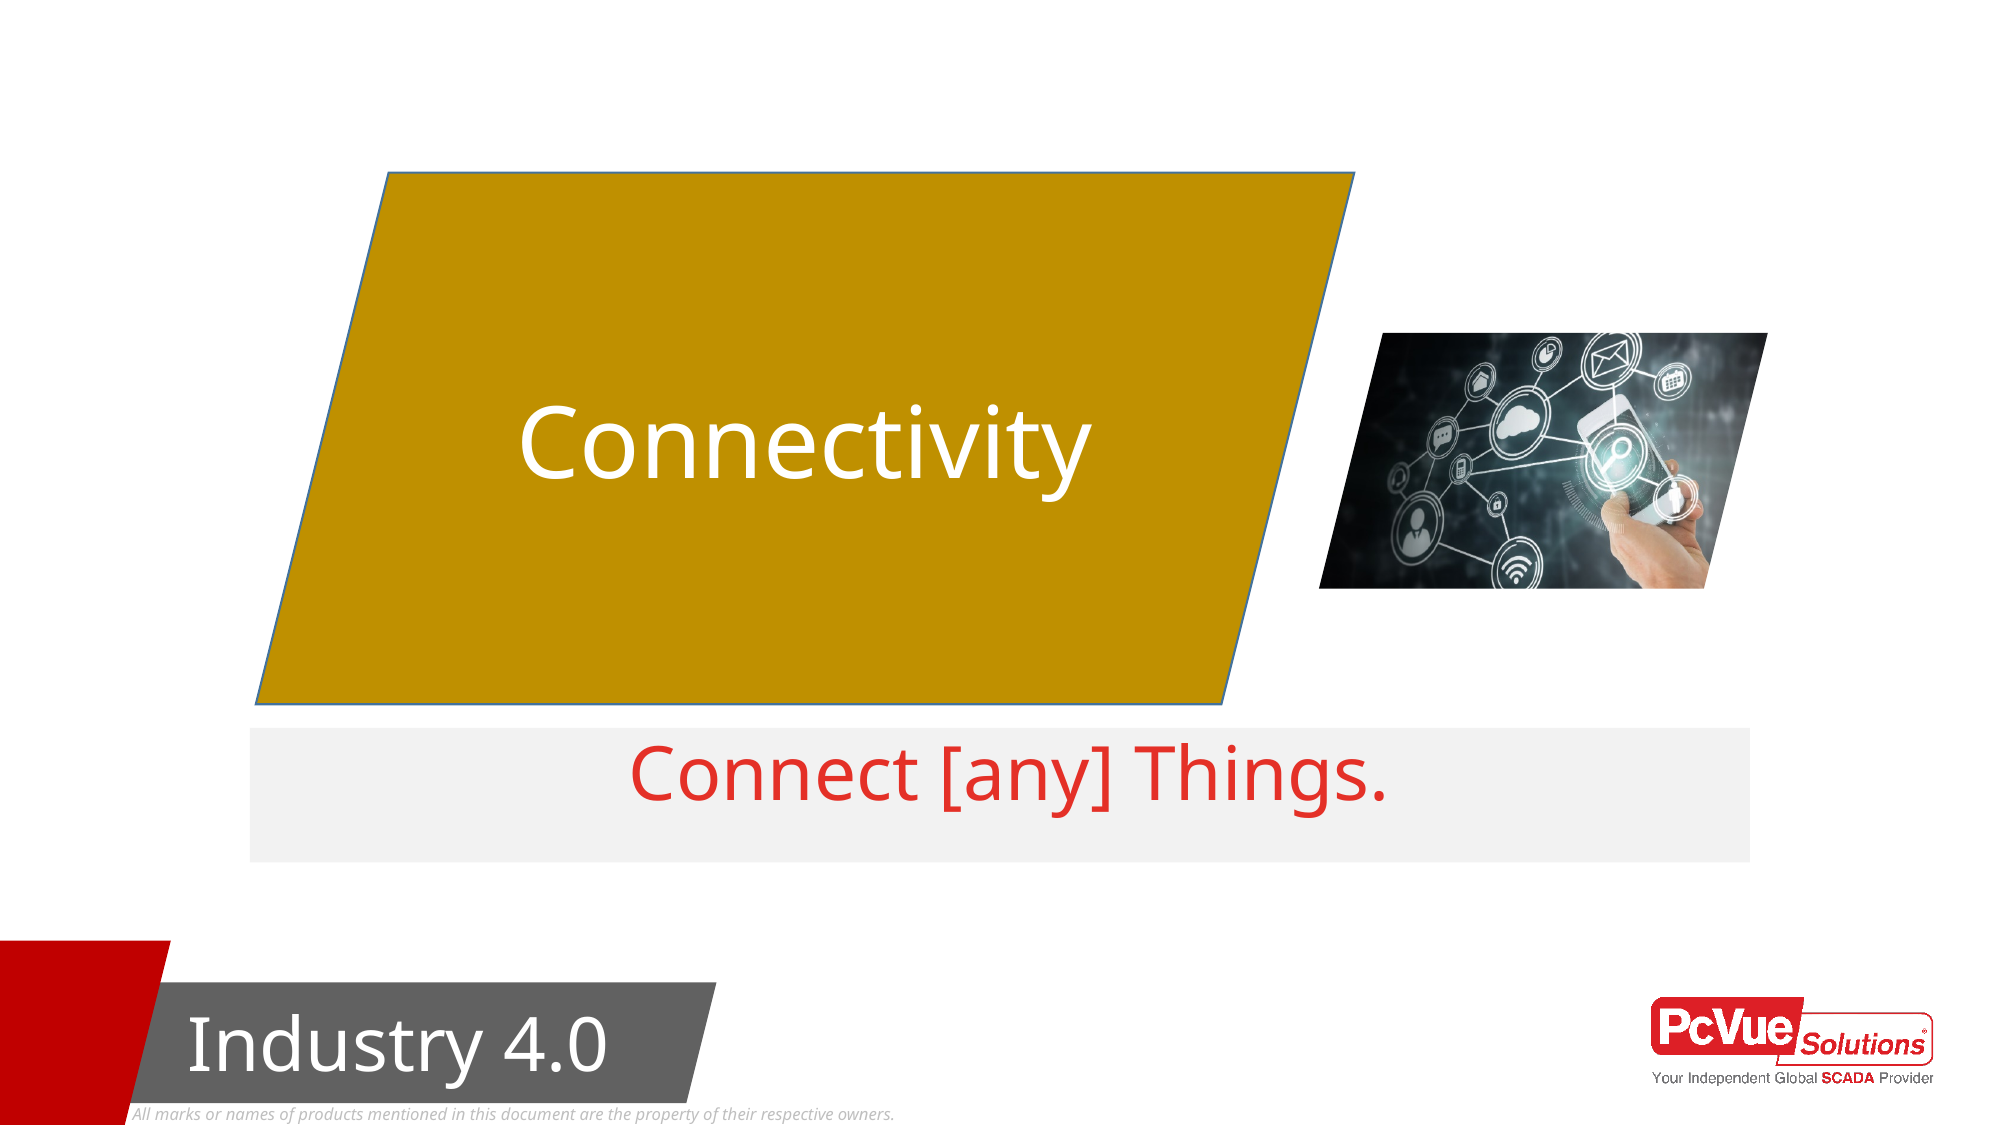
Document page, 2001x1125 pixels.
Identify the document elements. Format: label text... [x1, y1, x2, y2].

subtitle Connect [any] Things. [249, 727, 1750, 863]
picture [1318, 332, 1768, 589]
text_box Connectivity [254, 171, 1356, 706]
picture [1651, 997, 1934, 1088]
